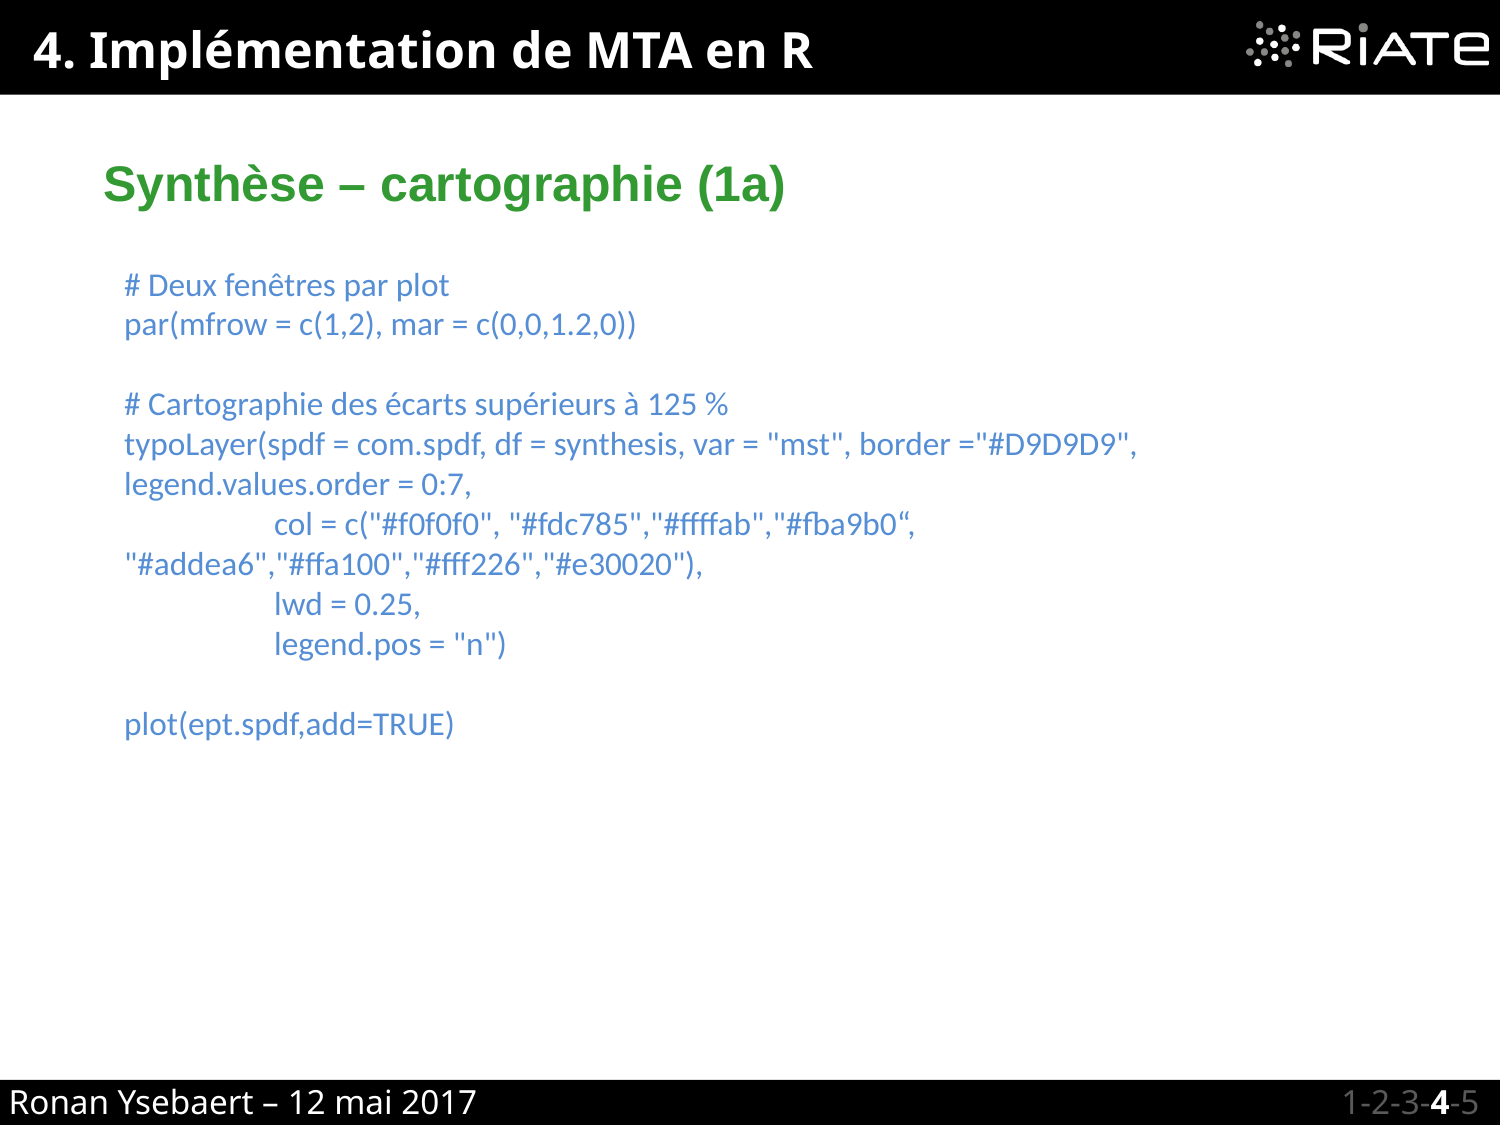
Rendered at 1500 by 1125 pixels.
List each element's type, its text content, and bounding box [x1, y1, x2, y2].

text_box 4. Implémentation de MTA en R [19, 10, 1152, 86]
text_box # Deux fenêtres par plot par(mfrow = c(1,2), mar = c(0,0,1.2,0)) # Cartographie des écarts supérieurs à 125 % typoLayer(spdf = com.spdf, df = synthesis, var = "mst", border ="#D9D9D9", legend.values.order = 0:7, col = c("#f0f0f0", "#fdc785","#ffffab","#fba9b0“, "#addea6","#ffa100","#fff226","#e30020"), lwd = 0.25, legend.pos = "n") plot(ept.spdf,add=TRUE) [109, 255, 1424, 750]
text_box Ronan Ysebaert – 12 mai 2017 [0, 1073, 655, 1125]
text_box [0, 0, 1500, 97]
text_box [1495, 1078, 1500, 1125]
text_box Synthèse – cartographie (1a) [88, 144, 1388, 219]
text_box 1-2-3-4-5 [834, 1073, 1495, 1125]
picture [1245, 21, 1489, 67]
text_box [655, 1078, 834, 1125]
